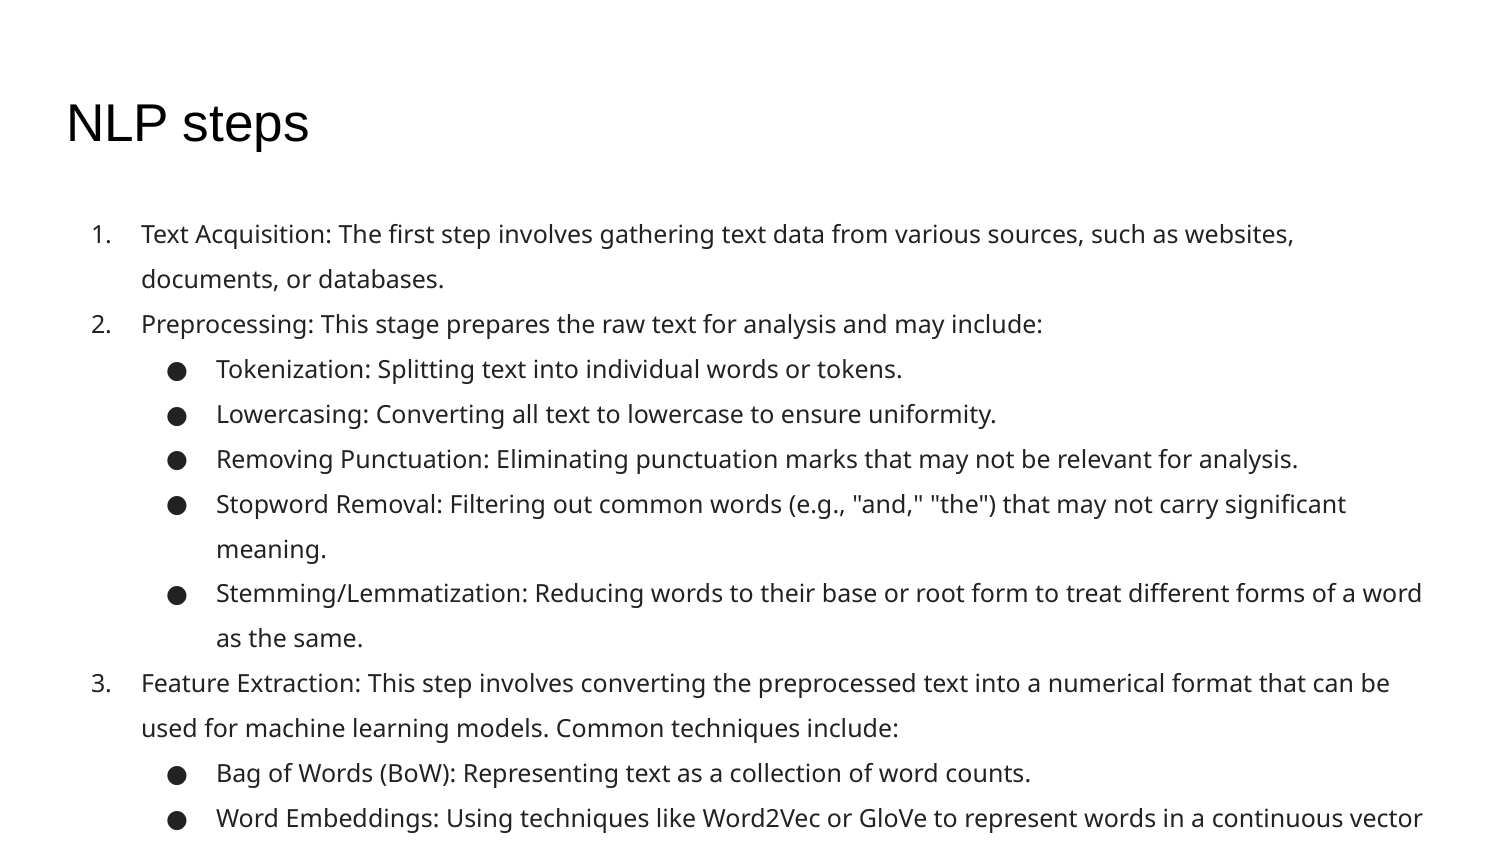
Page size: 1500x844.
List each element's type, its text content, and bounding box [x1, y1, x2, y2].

title NLP steps [51, 72, 1449, 167]
list Text Acquisition: The first step involves gathering text data from various sources, such as websites, documents, or databases. Preprocessing: This stage prepares the raw text for analysis and may include: Tokenization: Splitting text into individual words or tokens. Lowercasing: Converting all text to lowercase to ensure uniformity. Removing Punctuation: Eliminating punctuation marks that may not be relevant for analysis. Stopword Removal: Filtering out common words (e.g., "and," "the") that may not carry significant meaning. Stemming/Lemmatization: Reducing words to their base or root form to treat different forms of a word as the same. Feature Extraction: This step involves converting the preprocessed text into a numerical format that can be used for machine learning models. Common techniques include: Bag of Words (BoW): Representing text as a collection of word counts. Word Embeddings: Using techniques like Word2Vec or GloVe to represent words in a continuous vector space. [51, 189, 1449, 826]
